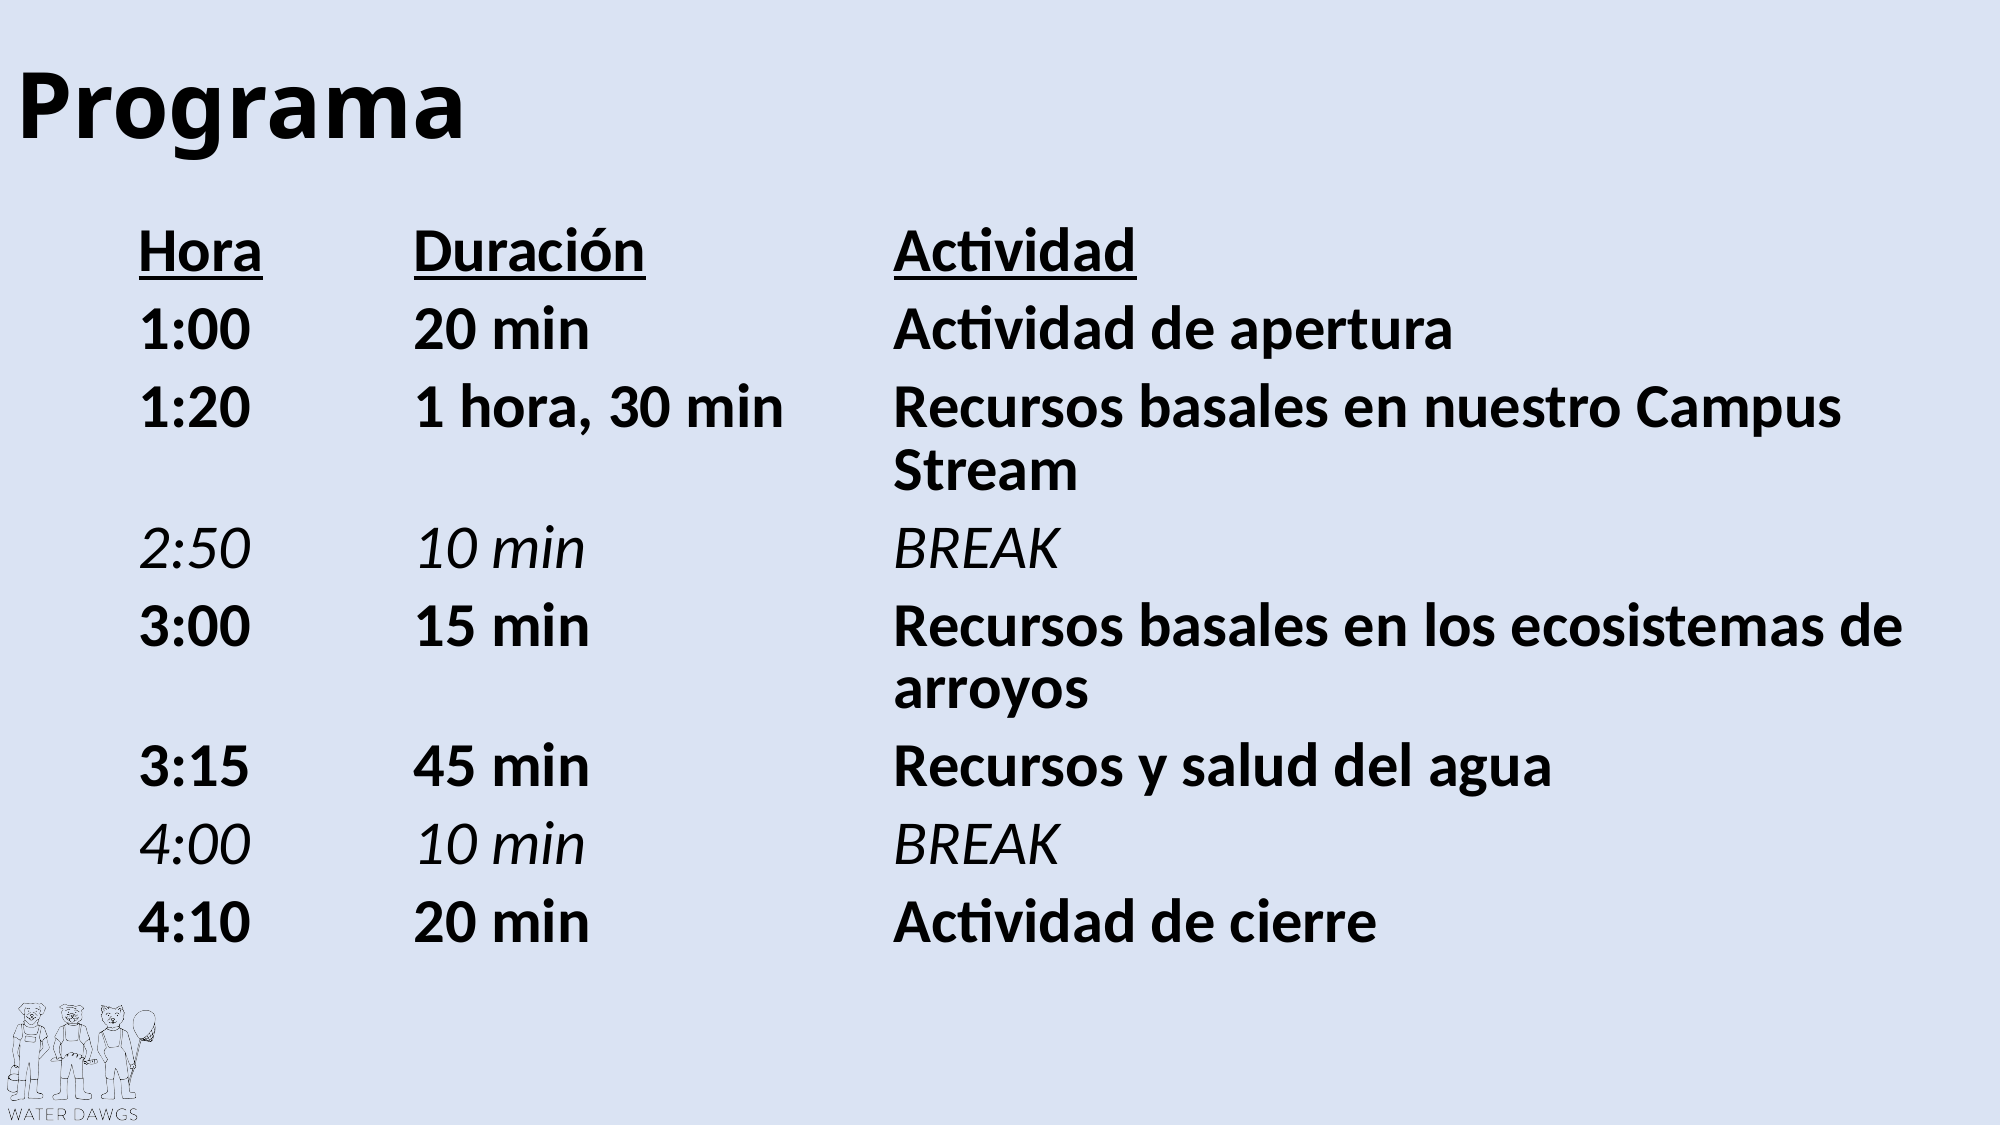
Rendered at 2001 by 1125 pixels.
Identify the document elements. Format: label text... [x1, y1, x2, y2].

table_cell 4:00 [124, 810, 398, 888]
table_cell 10 min [398, 514, 879, 592]
table_cell Recursos y salud del agua [879, 732, 1943, 810]
table_cell 20 min [398, 295, 879, 373]
table_header Actividad [879, 217, 1943, 295]
table_cell Recursos basales en nuestro Campus Stream [879, 373, 1943, 514]
table_cell 1:00 [124, 295, 398, 373]
table_cell 1 hora, 30 min [398, 373, 879, 514]
table_cell 15 min [398, 592, 879, 732]
table_header Duración [398, 217, 879, 295]
title Programa [0, 0, 1725, 218]
table_cell 10 min [398, 810, 879, 888]
picture [0, 967, 172, 1125]
table_cell 4:10 [124, 888, 398, 966]
table_header Hora [124, 217, 398, 295]
table_cell Actividad de cierre [879, 888, 1943, 966]
table_cell 2:50 [124, 514, 398, 592]
table_cell Recursos basales en los ecosistemas de arroyos [879, 592, 1943, 732]
table_cell 3:00 [124, 592, 398, 732]
table_cell 3:15 [124, 732, 398, 810]
table_cell 1:20 [124, 373, 398, 514]
table_cell BREAK [879, 514, 1943, 592]
table_cell Actividad de apertura [879, 295, 1943, 373]
table_cell 20 min [398, 888, 879, 966]
table_cell BREAK [879, 810, 1943, 888]
table_cell 45 min [398, 732, 879, 810]
